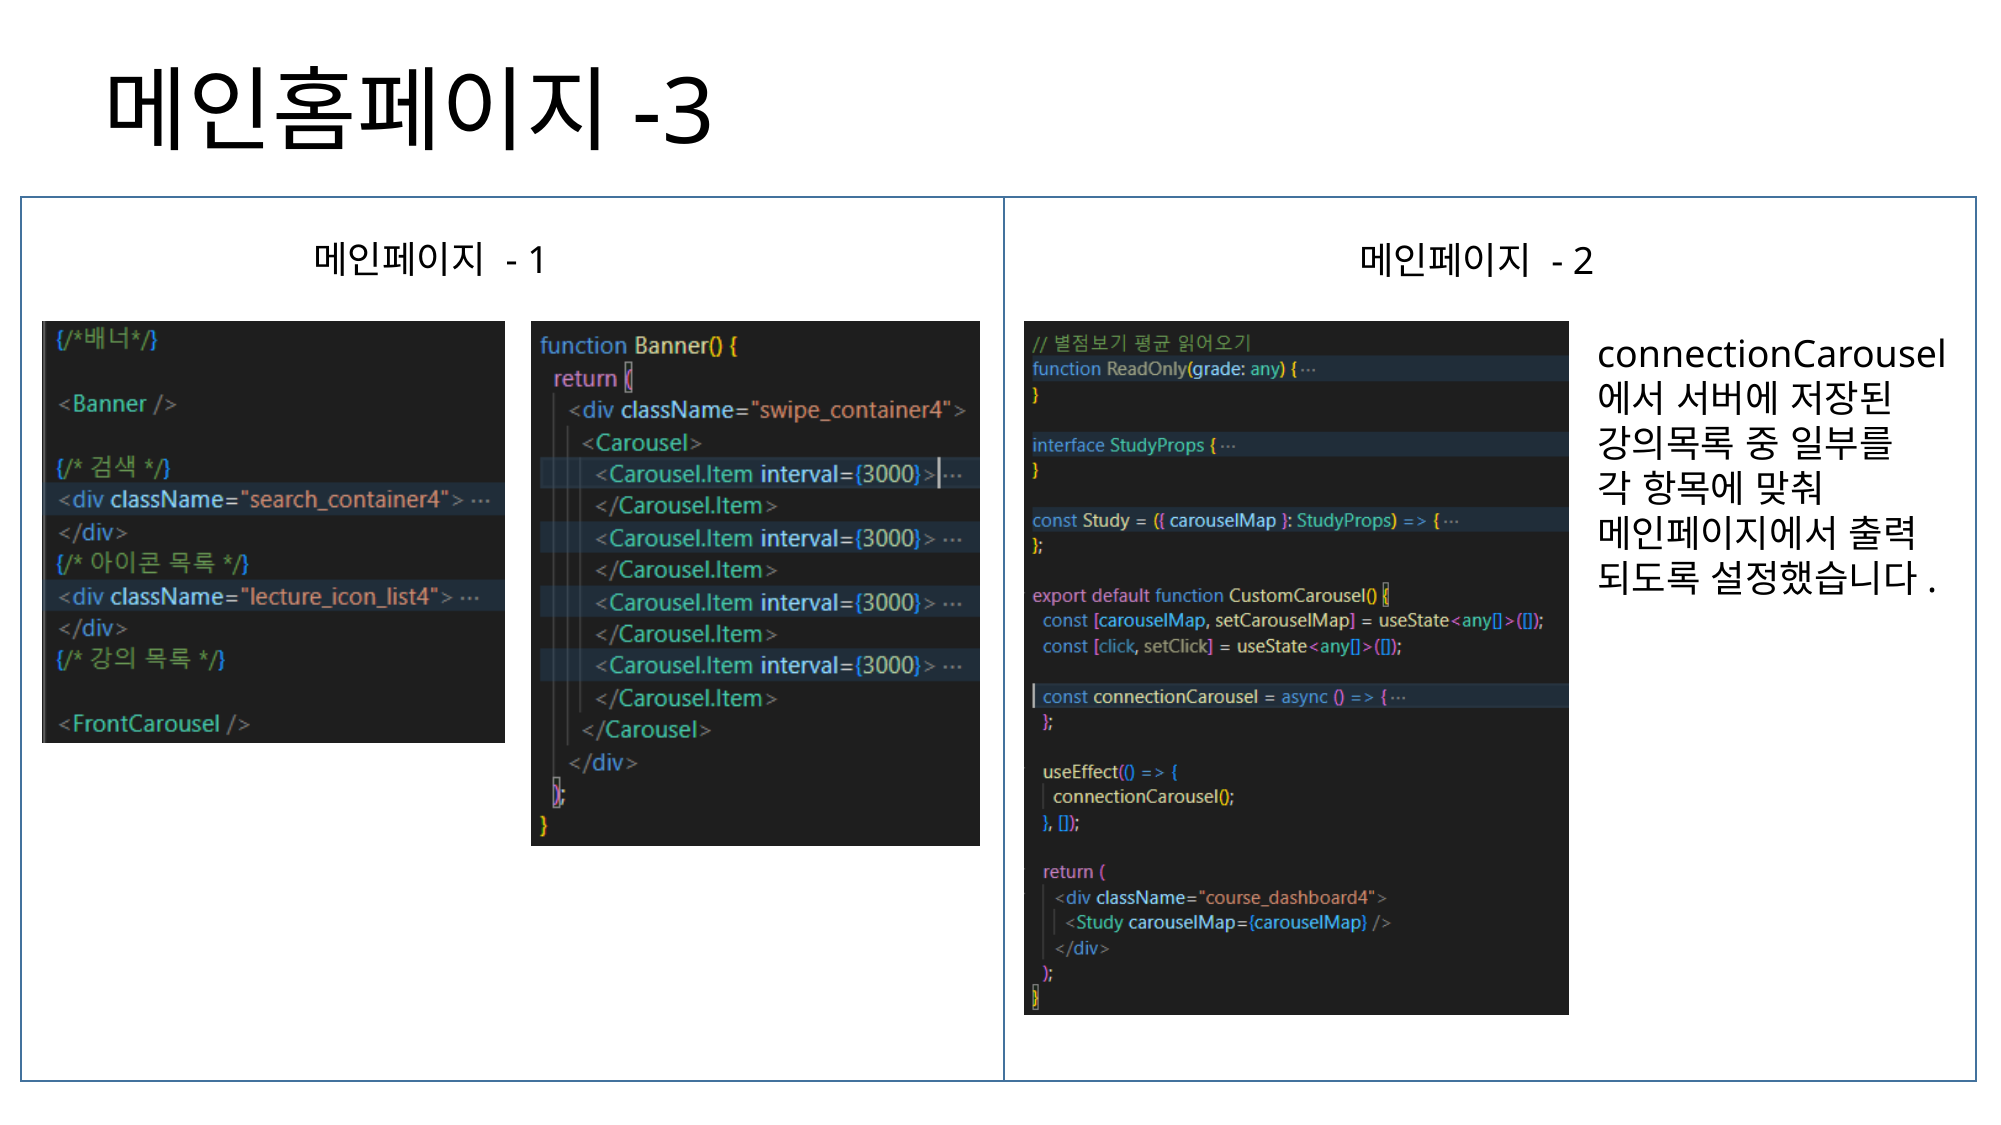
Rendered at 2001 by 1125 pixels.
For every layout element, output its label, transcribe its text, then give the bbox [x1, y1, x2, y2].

picture [531, 321, 980, 846]
picture [42, 321, 505, 743]
text_box ㅁ [20, 196, 1003, 1082]
picture [1024, 321, 1569, 1015]
text_box 메인페이지 - 2 [1344, 229, 1635, 290]
text_box connectionCarousel 에서 서버에 저장된 강의목록 중 일부를 각 항목에 맞춰 메인페이지에서 출력 되도록 설정했습니다. [1582, 322, 1963, 608]
text_box 메인페이지 - 1 [298, 229, 590, 289]
text_box [1003, 196, 1977, 1082]
title 메인홈페이지-3 [88, 31, 800, 196]
